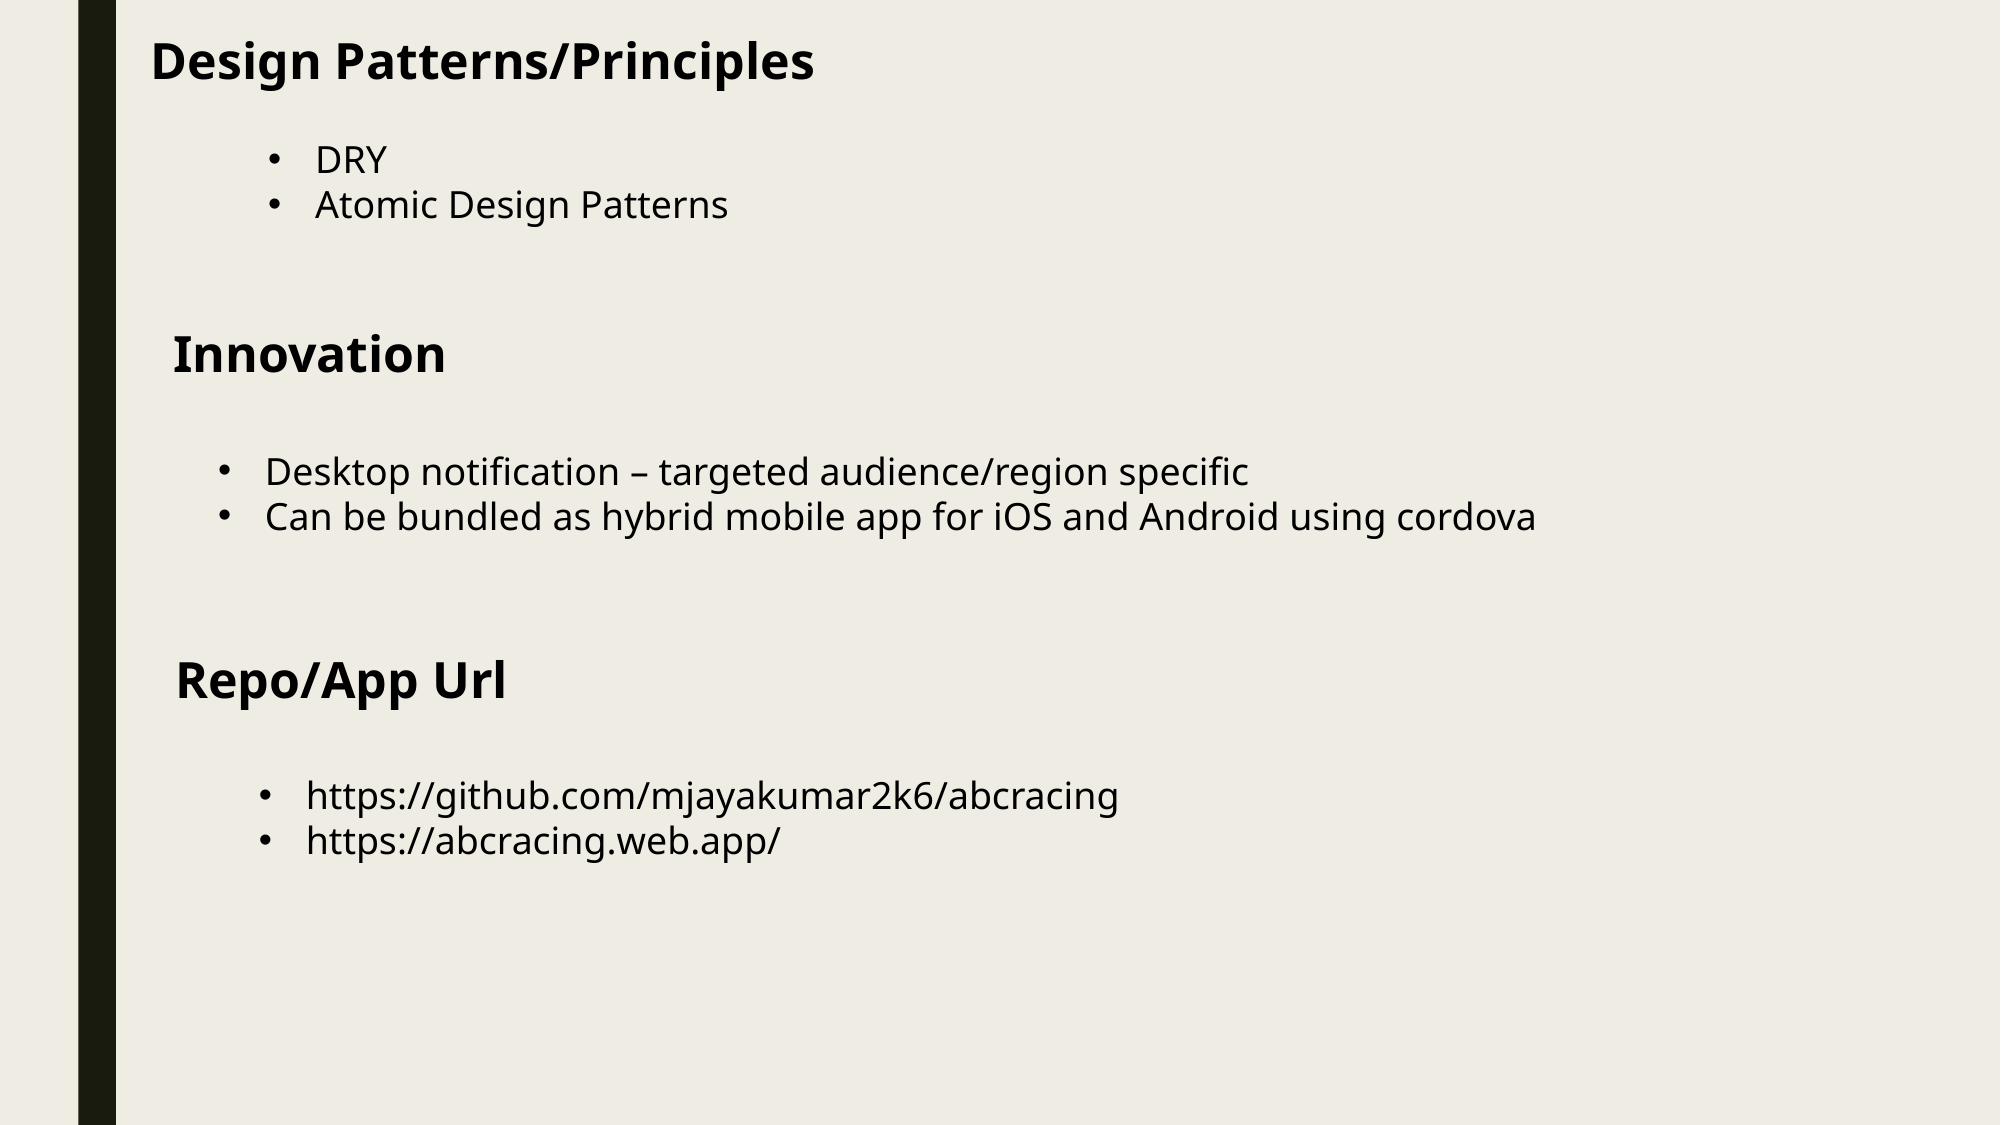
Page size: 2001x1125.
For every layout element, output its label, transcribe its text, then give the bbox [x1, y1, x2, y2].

text_box Innovation [158, 315, 463, 390]
text_box Desktop notification – targeted audience/region specific Can be bundled as hybrid mobile app for iOS and Android using cordova [203, 440, 1553, 590]
text_box https://github.com/mjayakumar2k6/abcracing https://abcracing.web.app/ [244, 764, 1135, 870]
text_box Repo/App Url [160, 640, 523, 716]
text_box Design Patterns/Principles [136, 22, 830, 98]
text_box DRY Atomic Design Patterns [253, 128, 744, 234]
